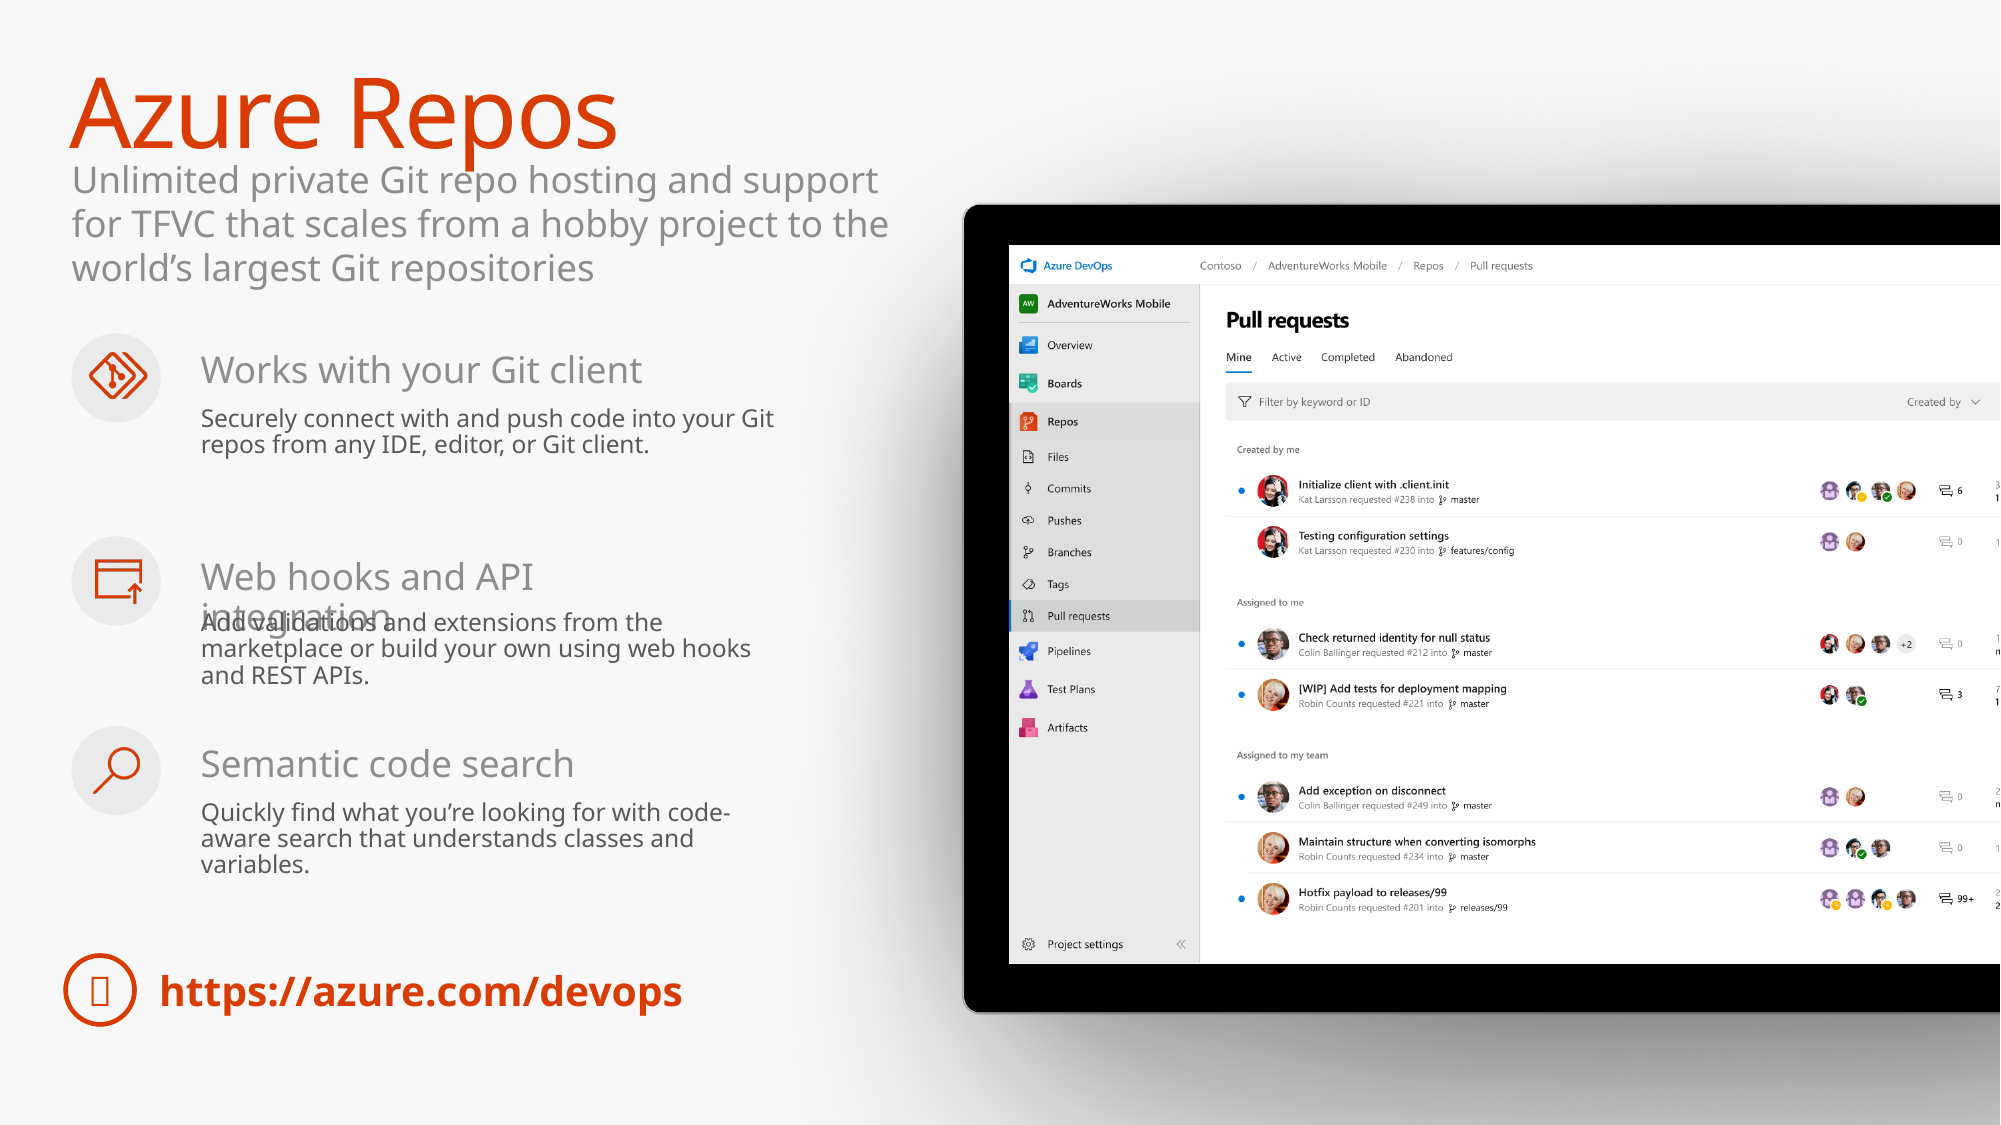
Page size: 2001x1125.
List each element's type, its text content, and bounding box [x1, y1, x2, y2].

text_box [70, 332, 162, 424]
text_box Securely connect with and push code into your Git repos from any IDE, editor, or Git client. [171, 382, 712, 483]
text_box Add validations and extensions from the marketplace or build your own using web hooks and REST APIs. [171, 586, 712, 714]
picture [712, 0, 2000, 1125]
picture [92, 747, 140, 794]
title Azure Repos [69, 36, 712, 158]
text_box Works with your Git client [171, 331, 712, 382]
text_box https://azure.com/devops [159, 965, 712, 1015]
text_box Semantic code search [171, 725, 712, 776]
list Unlimited private Git repo hosting and support for TFVC that scales from a hobby project to the world’s largest Git repositories [71, 158, 712, 268]
text_box  [65, 955, 135, 1025]
text_box Quickly find what you’re looking for with code-aware search that understands classes and variables. [171, 776, 712, 903]
picture [89, 352, 148, 399]
picture [95, 558, 142, 604]
text_box [70, 535, 162, 627]
text_box [70, 725, 162, 817]
text_box Web hooks and API integration [171, 535, 712, 586]
